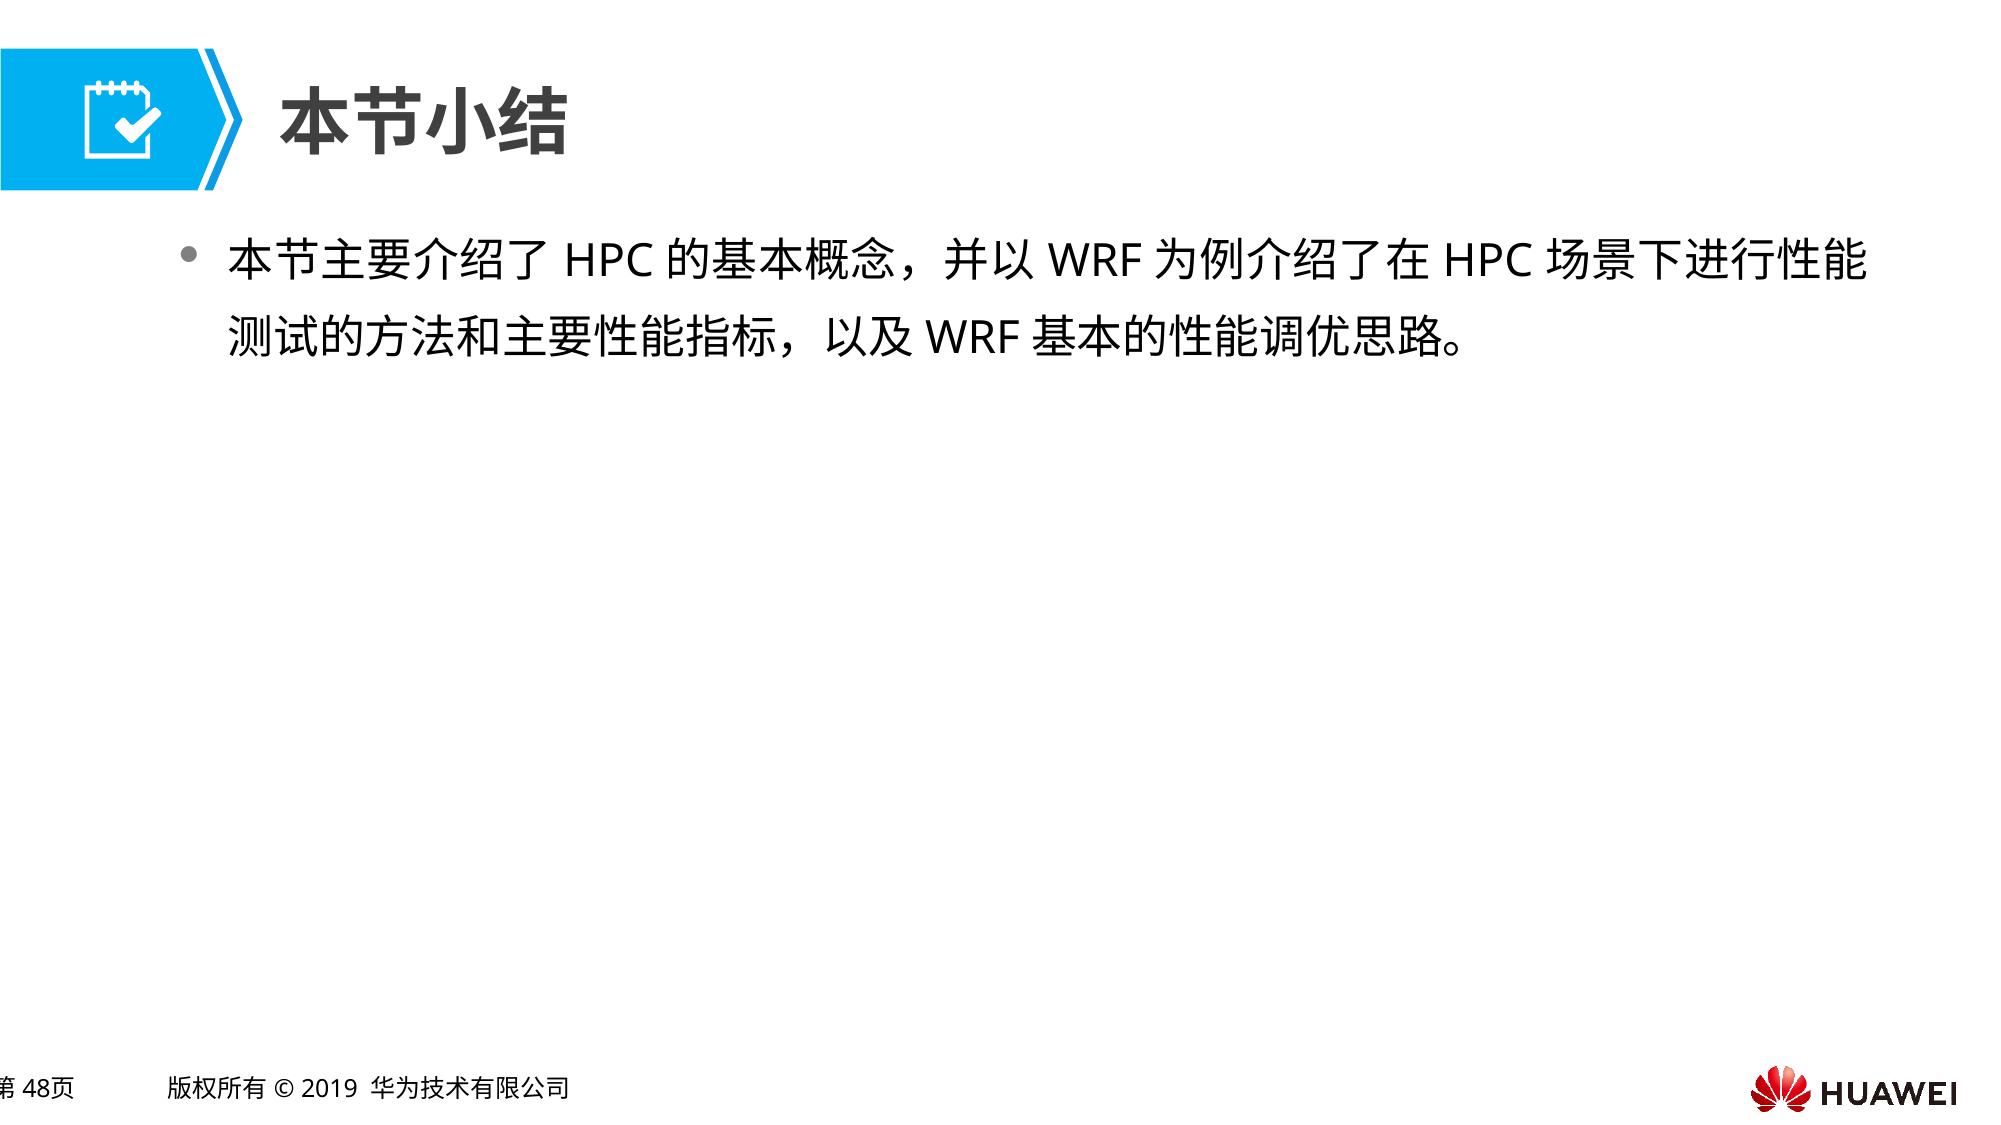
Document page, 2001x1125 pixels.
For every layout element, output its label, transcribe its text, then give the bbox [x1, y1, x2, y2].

picture [1751, 1066, 1956, 1112]
list 本节主要介绍了HPC的基本概念，并以WRF为例介绍了在HPC场景下进行性能测试的方法和主要性能指标，以及WRF基本的性能调优思路。 [165, 202, 1883, 971]
